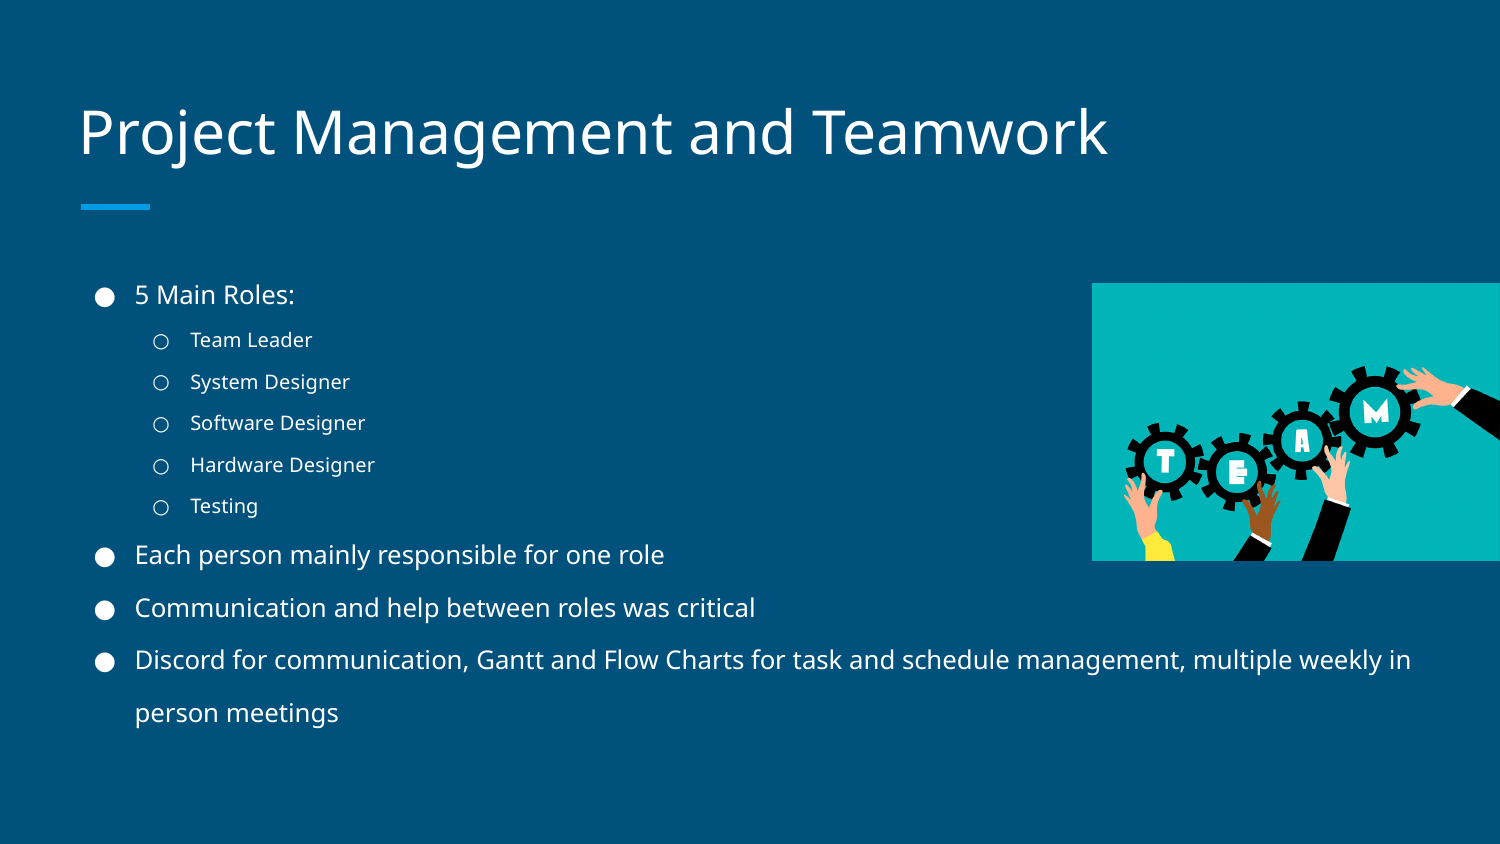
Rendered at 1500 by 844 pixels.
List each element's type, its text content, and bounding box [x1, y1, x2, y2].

picture [1093, 284, 1500, 560]
title Project Management and Teamwork [63, 75, 1437, 188]
list 5 Main Roles: Team Leader System Designer Software Designer Hardware Designer Testing Each person mainly responsible for one role Communication and help between roles was critical Discord for communication, Gantt and Flow Charts for task and schedule management, multiple weekly in person meetings [63, 244, 1437, 750]
